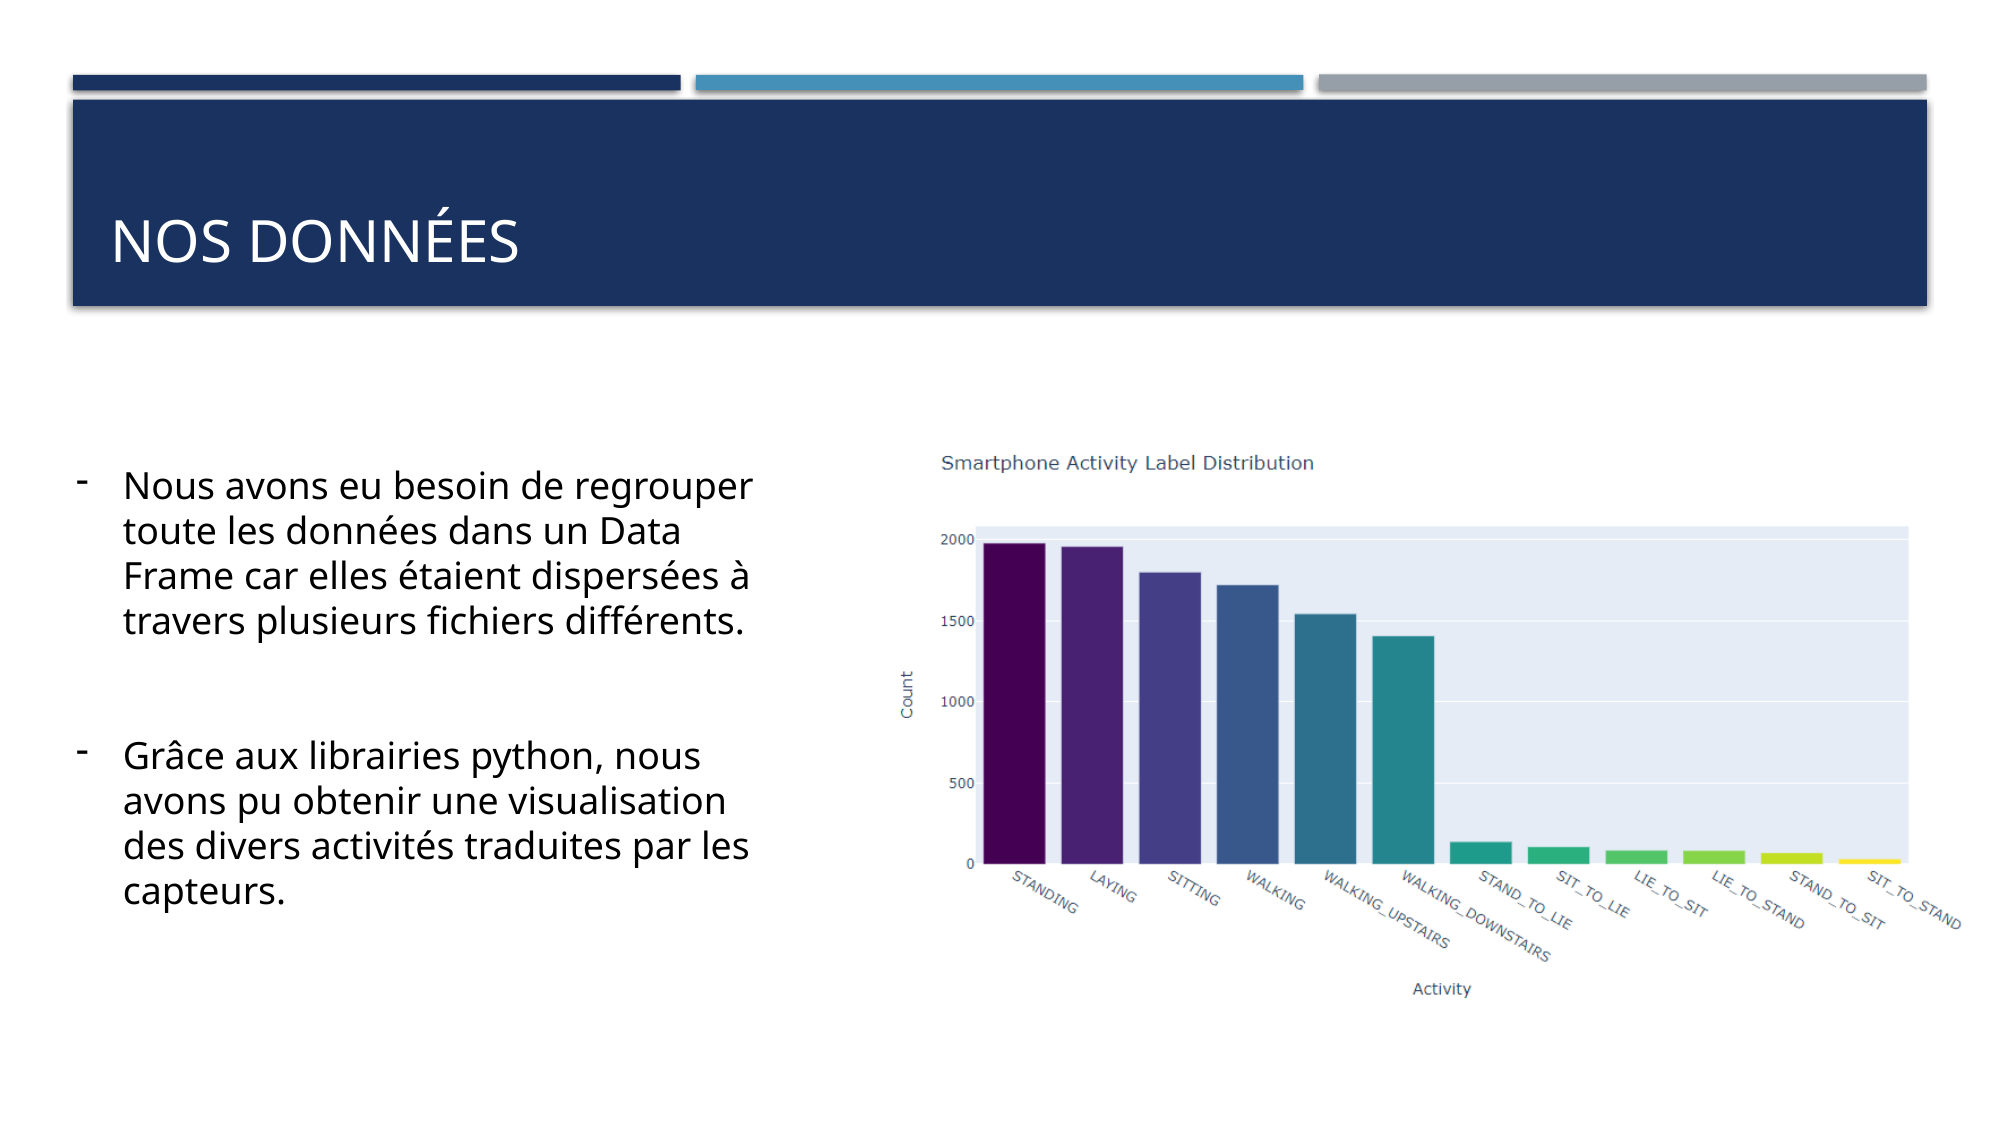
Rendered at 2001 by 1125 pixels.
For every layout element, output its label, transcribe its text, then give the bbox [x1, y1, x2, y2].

title Nos données [95, 119, 1905, 282]
picture [875, 447, 1973, 1006]
text_box Nous avons eu besoin de regrouper toute les données dans un Data Frame car elles étaient dispersées à travers plusieurs fichiers différents. Grâce aux librairies python, nous avons pu obtenir une visualisation des divers activités traduites par les capteurs. [61, 454, 808, 965]
